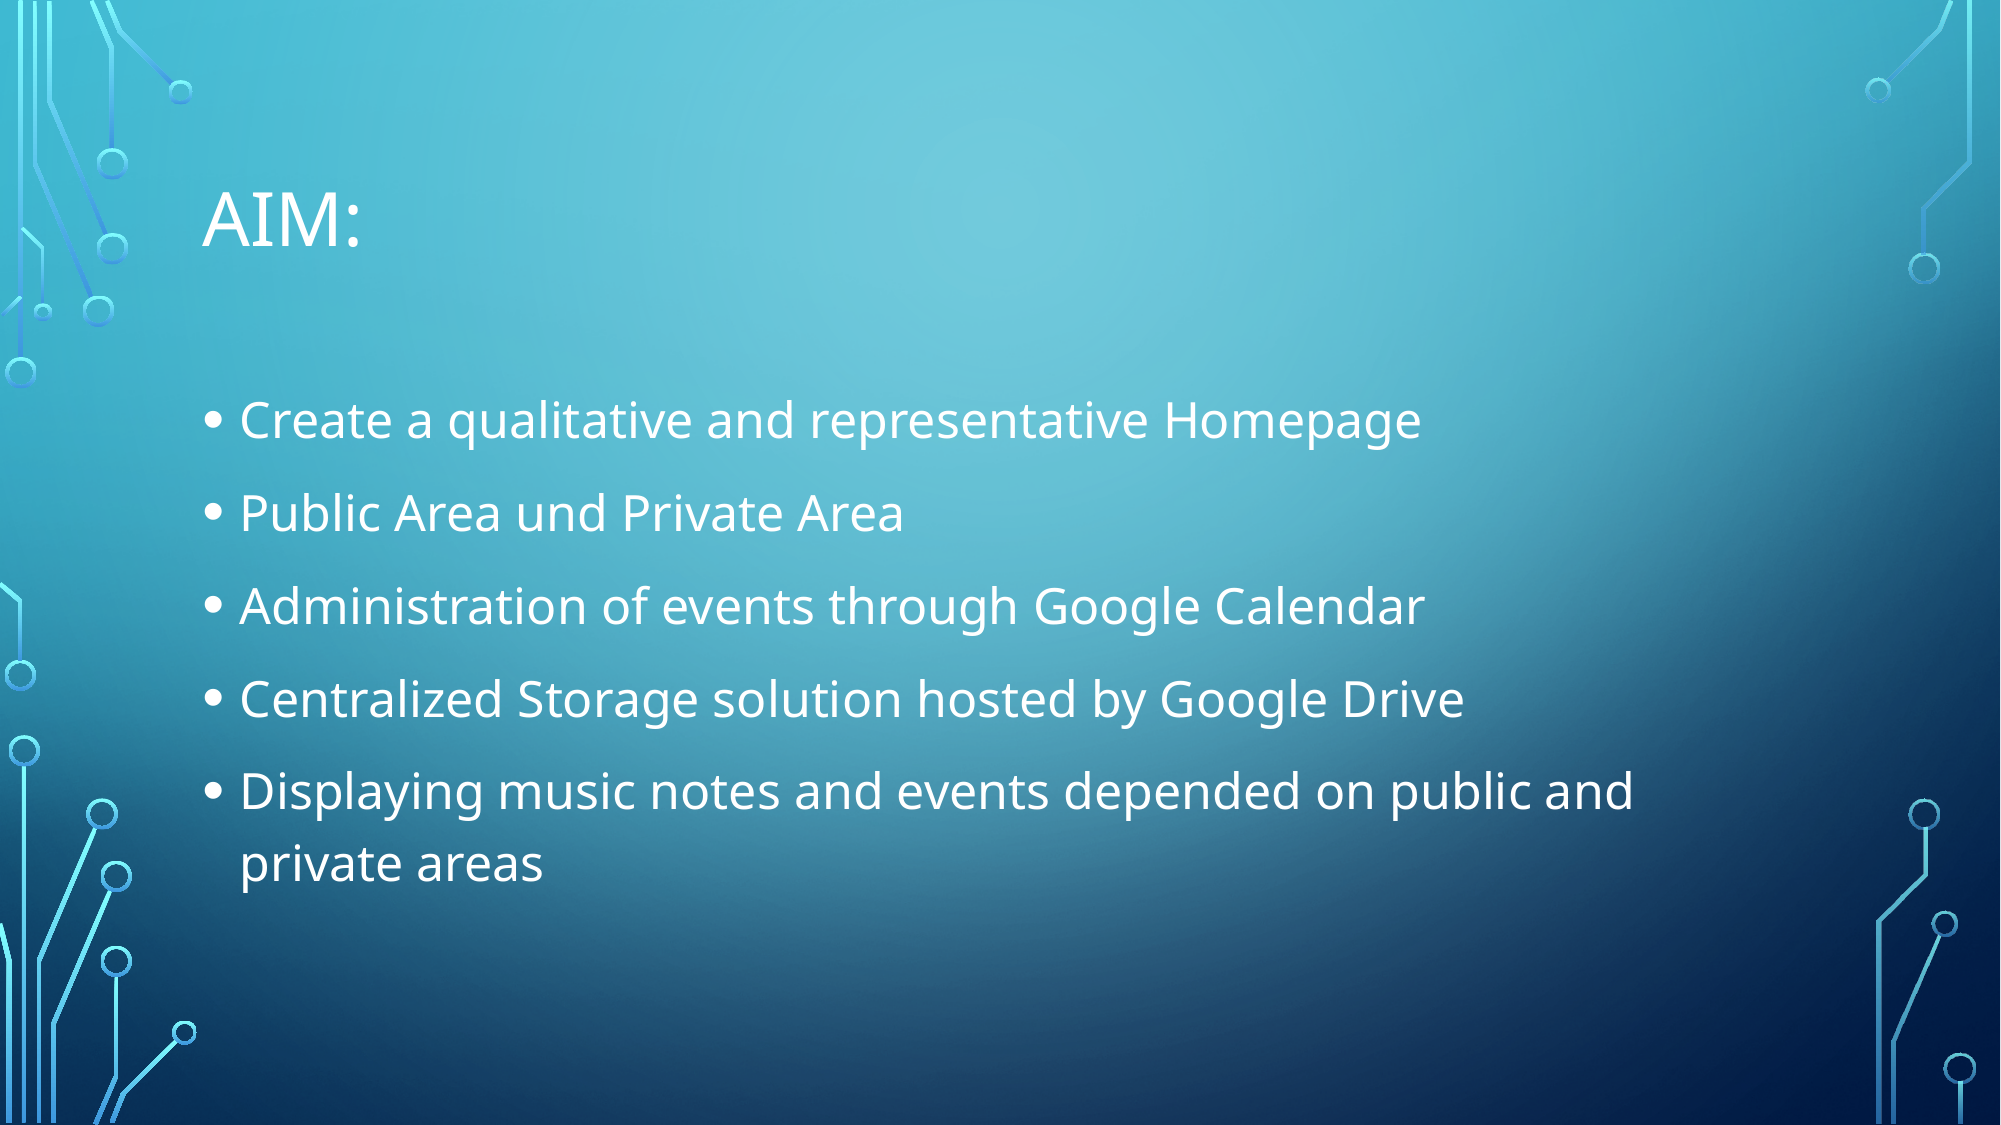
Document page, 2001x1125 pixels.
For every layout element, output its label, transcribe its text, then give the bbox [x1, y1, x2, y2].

list Create a qualitative and representative Homepage Public Area und Private Area Administration of events through Google Calendar Centralized Storage solution hosted by Google Drive Displaying music notes and events depended on public and private areas [187, 369, 1813, 950]
title AIM: [187, 101, 1813, 344]
